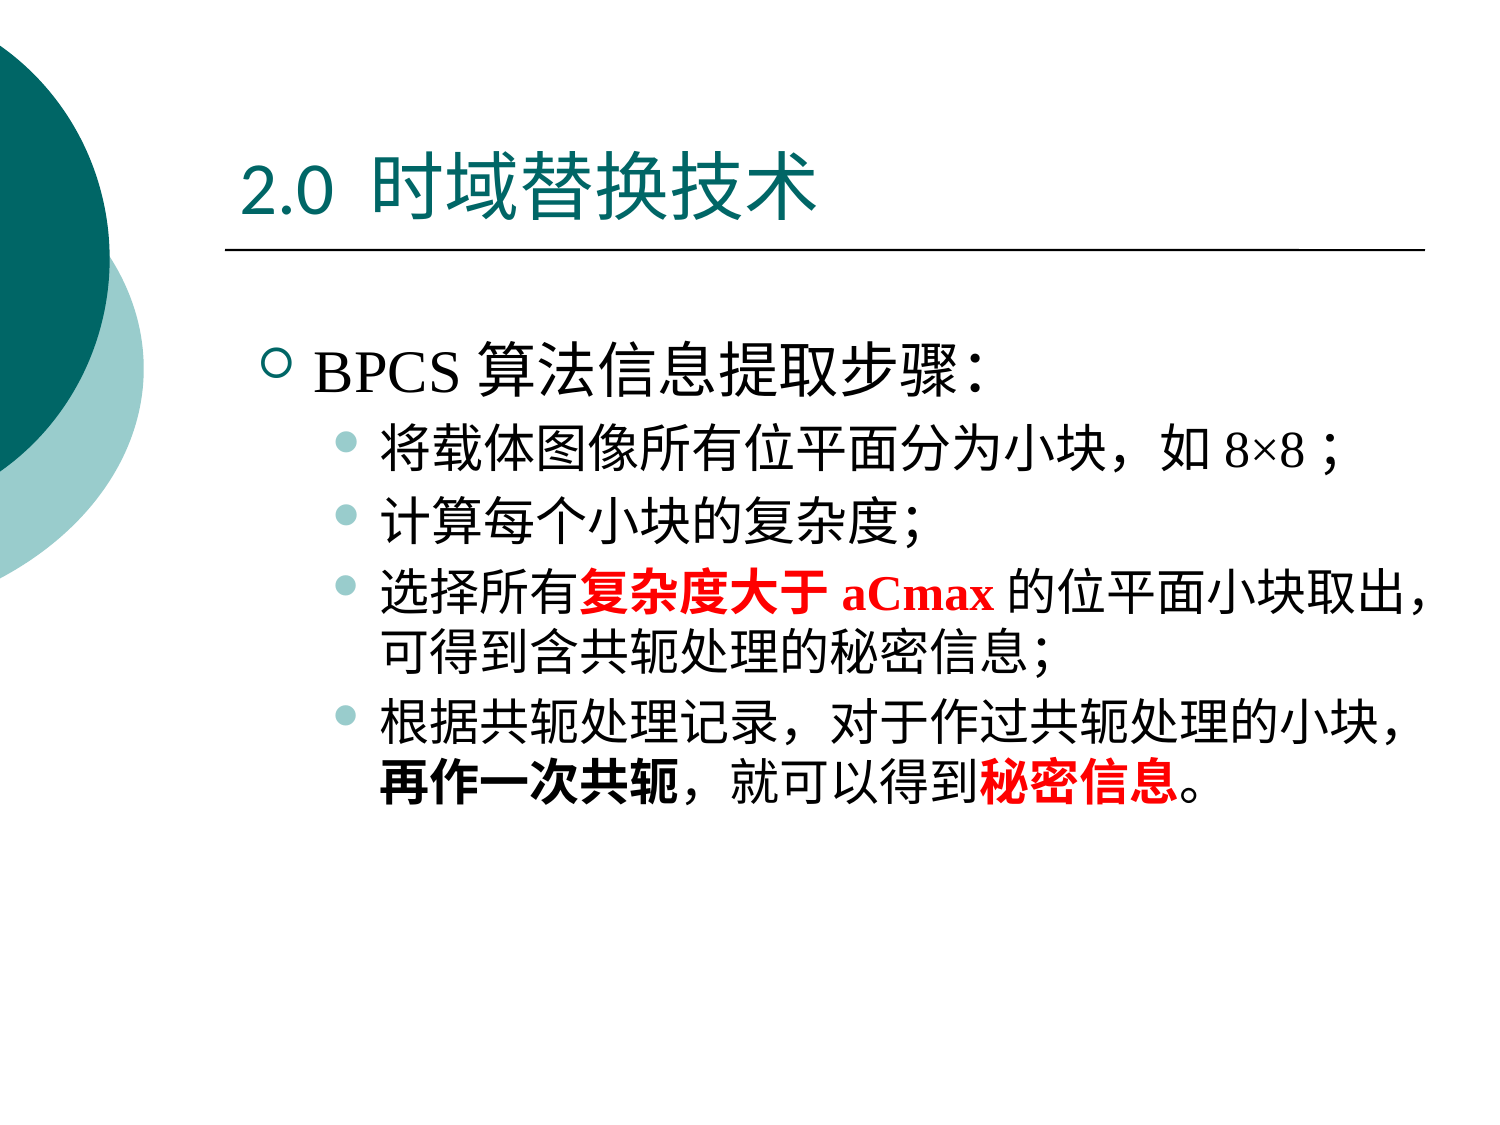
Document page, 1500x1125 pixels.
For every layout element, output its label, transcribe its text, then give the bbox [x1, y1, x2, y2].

list BPCS算法信息提取步骤： 将载体图像所有位平面分为小块，如8×8； 计算每个小块的复杂度； 选择所有复杂度大于aCmax的位平面小块取出，可得到含共轭处理的秘密信息； 根据共轭处理记录，对于作过共轭处理的小块，再作一次共轭，就可以得到秘密信息。 [242, 324, 1494, 1125]
title 2.0 时域替换技术 [224, 49, 1425, 237]
